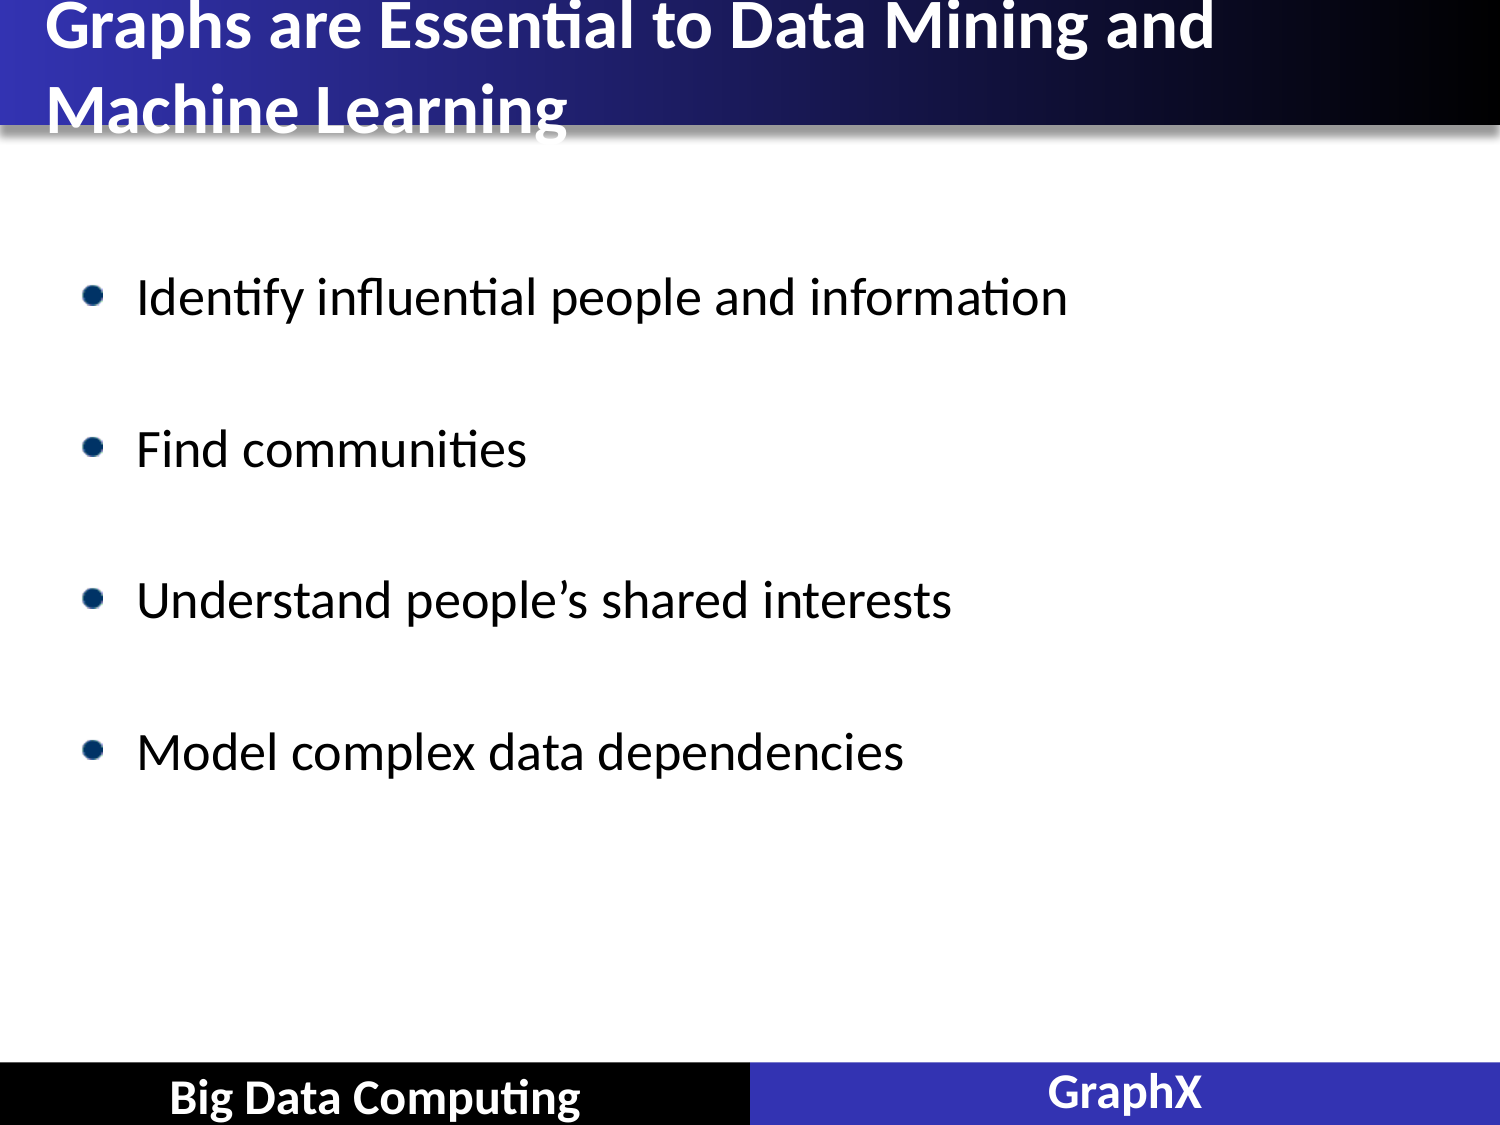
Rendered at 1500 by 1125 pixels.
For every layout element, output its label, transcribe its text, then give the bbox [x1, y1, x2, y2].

text_box GraphX [749, 1058, 1500, 1119]
picture [79, 585, 103, 609]
picture [79, 434, 103, 457]
picture [79, 737, 103, 760]
picture [79, 282, 103, 306]
text_box Big Data Computing [0, 1070, 749, 1119]
title Graphs are Essential to Data Mining and Machine Learning [0, 0, 1500, 126]
list Identify influential people and information Find communities Understand people’s shared interests Model complex data dependencies [64, 177, 1403, 871]
